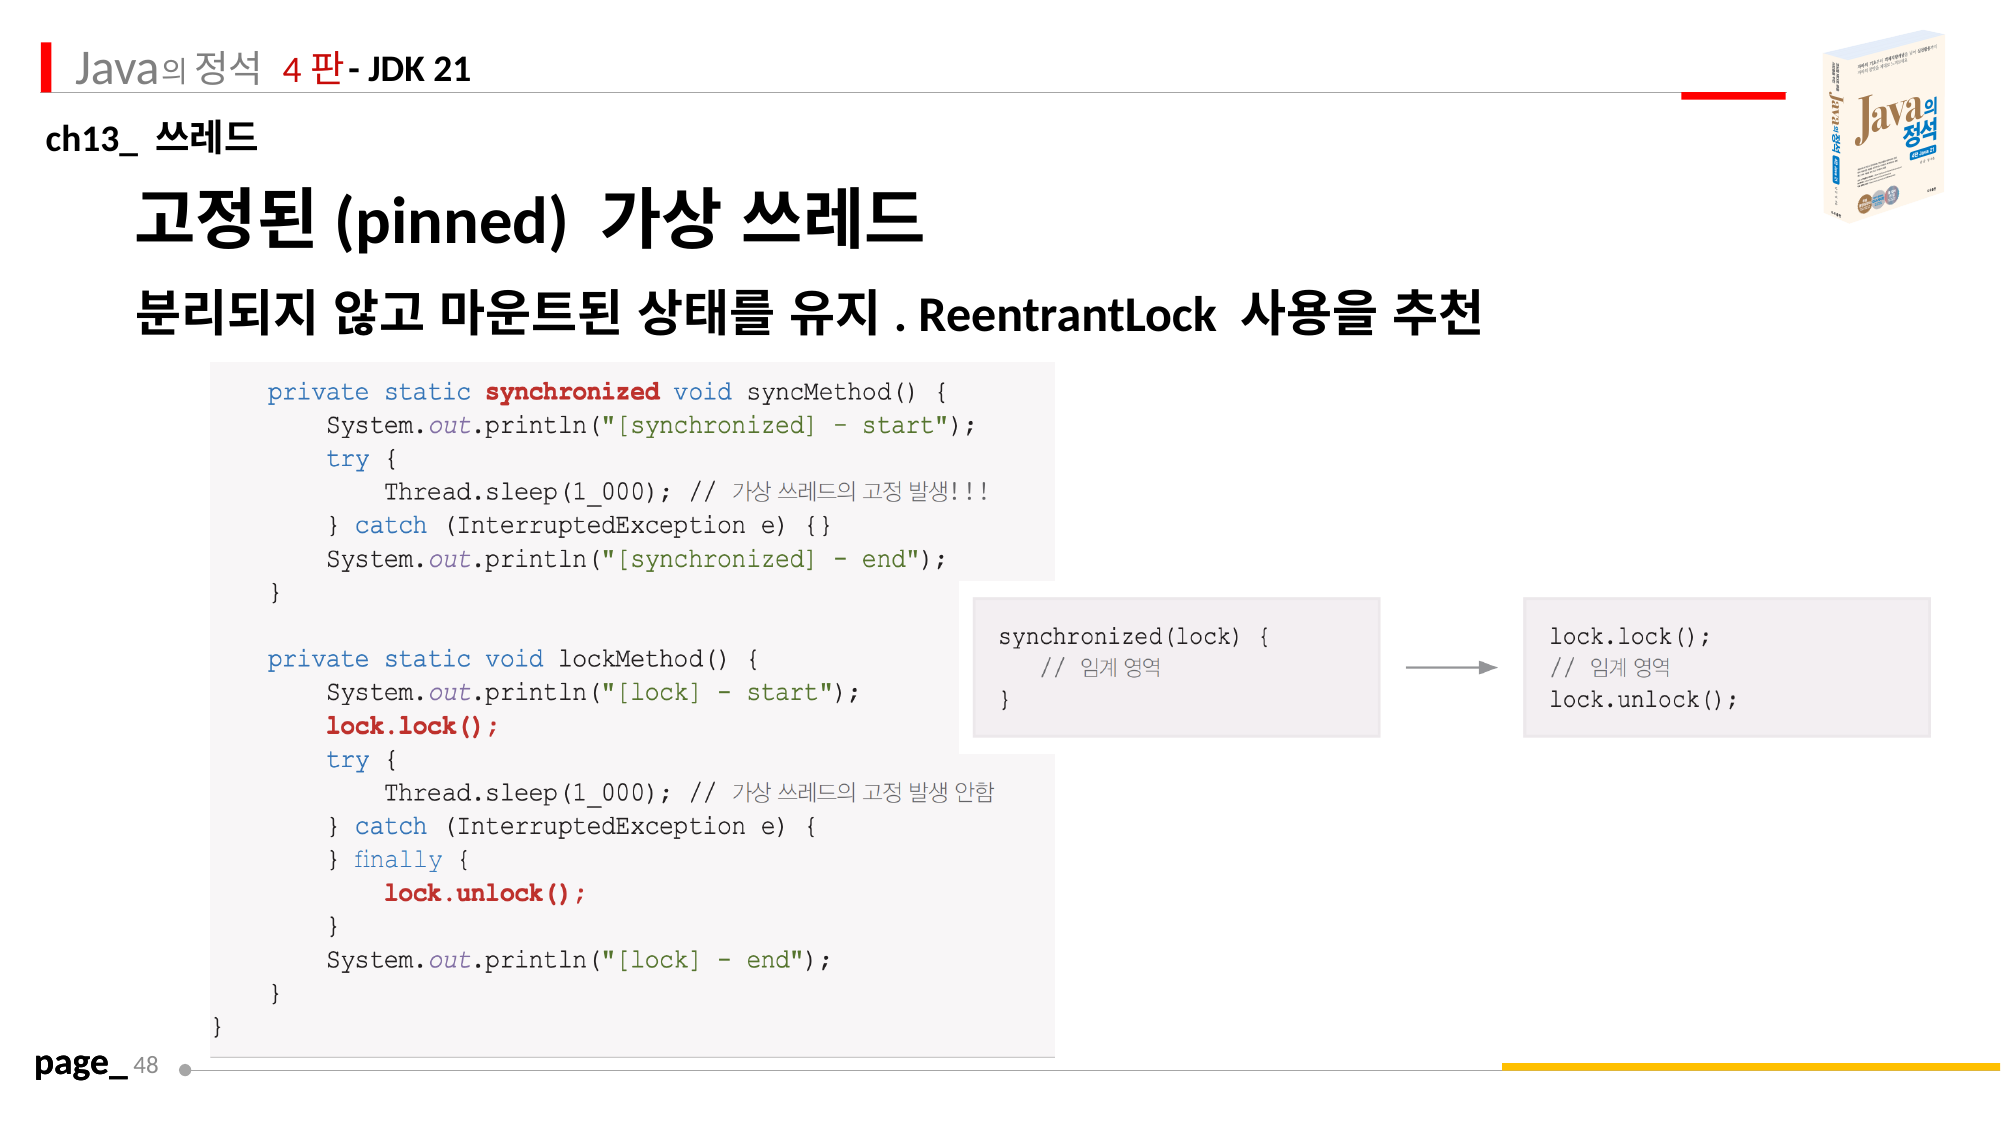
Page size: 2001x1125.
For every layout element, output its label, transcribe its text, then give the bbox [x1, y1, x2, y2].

text_box 분리되지 않고 마운트된 상태를 유지. ReentrantLock 사용을 추천 [121, 274, 1796, 349]
picture [1819, 26, 1950, 169]
text_box page_ [19, 1030, 145, 1090]
picture [208, 362, 1942, 1058]
slide_number 48 [106, 1033, 174, 1094]
text_box 고정된(pinned) 가상 쓰레드 [119, 169, 1952, 265]
